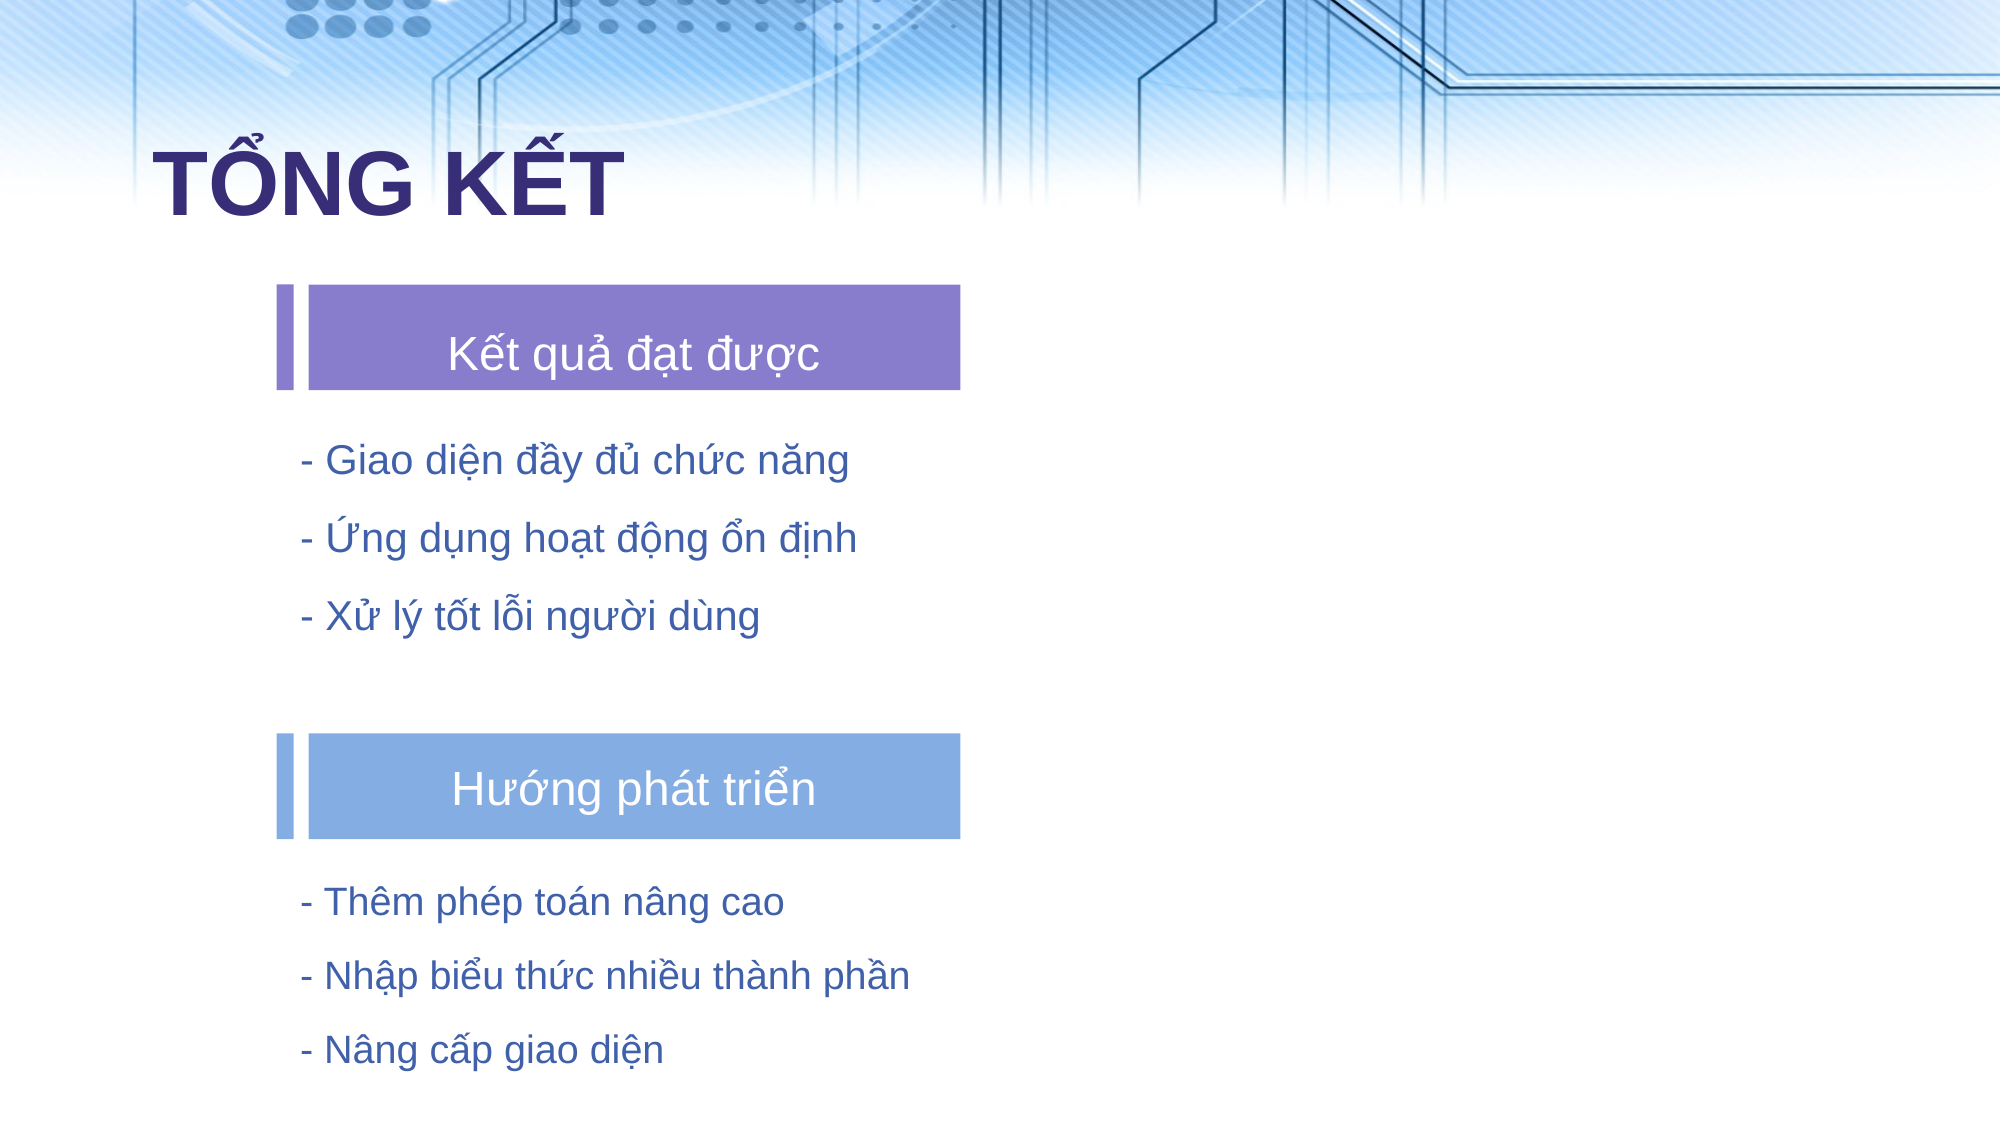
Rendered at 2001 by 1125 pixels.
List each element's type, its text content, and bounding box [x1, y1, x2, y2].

text_box [276, 284, 294, 391]
text_box [276, 733, 294, 840]
text_box Kết quả đạt được [308, 284, 961, 391]
text_box TỔNG KẾT [137, 93, 1863, 278]
text_box Hướng phát triển [308, 733, 961, 840]
text_box - Giao diện đầy đủ chức năng - Ứng dụng hoạt động ổn định - Xử lý tốt lỗi người dùng [285, 411, 1623, 583]
picture [0, 0, 2000, 454]
text_box - Thêm phép toán nâng cao - Nhập biểu thức nhiều thành phần - Nâng cấp giao diện [285, 854, 1623, 962]
